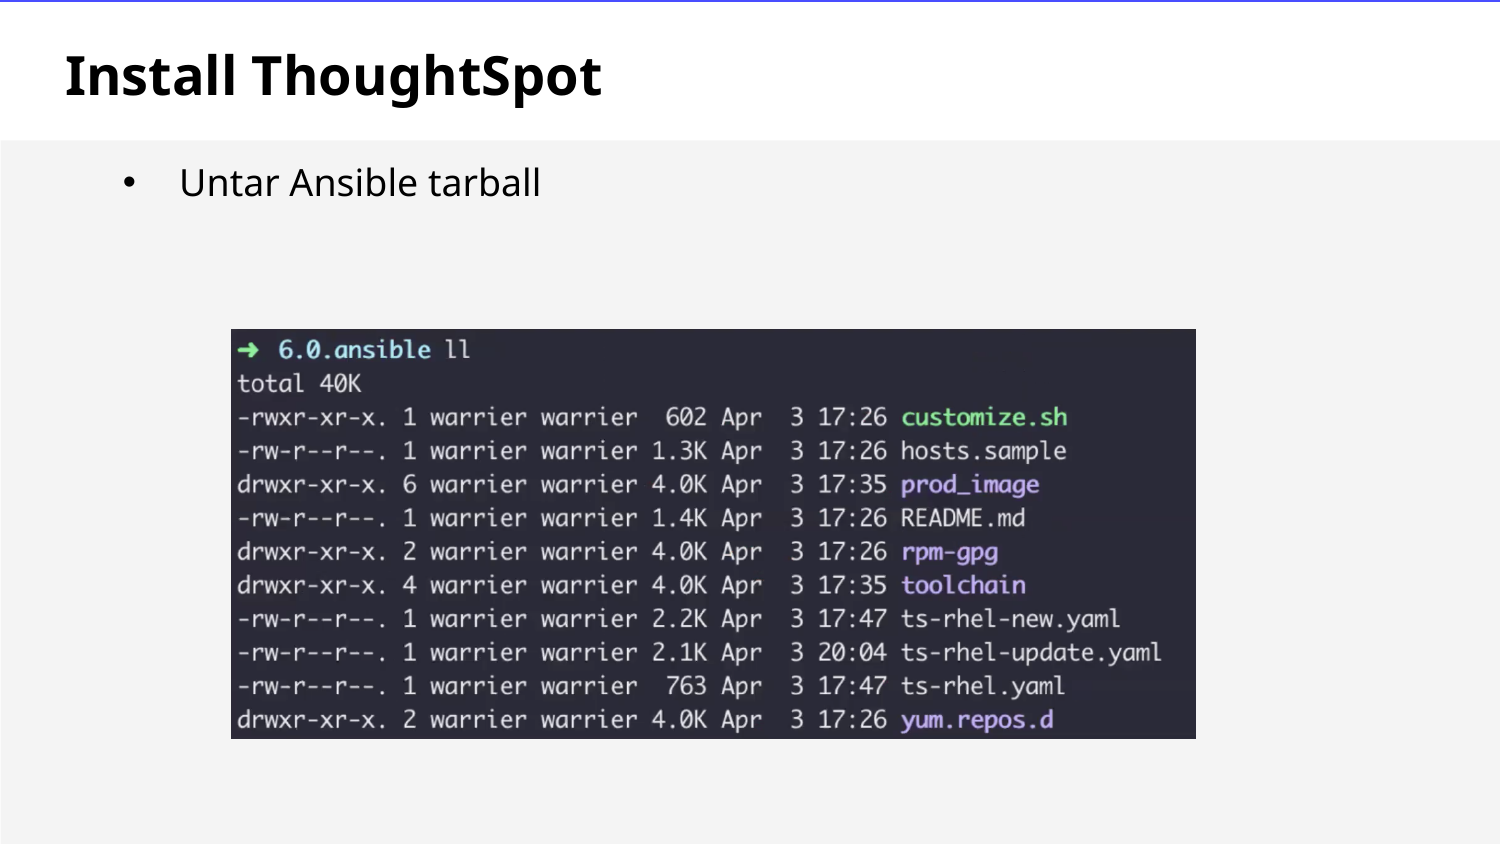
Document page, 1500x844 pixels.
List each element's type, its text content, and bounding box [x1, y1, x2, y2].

list Untar Ansible tarball [70, 143, 1356, 690]
title Install ThoughtSpot [50, 3, 1500, 144]
picture [230, 329, 1196, 739]
